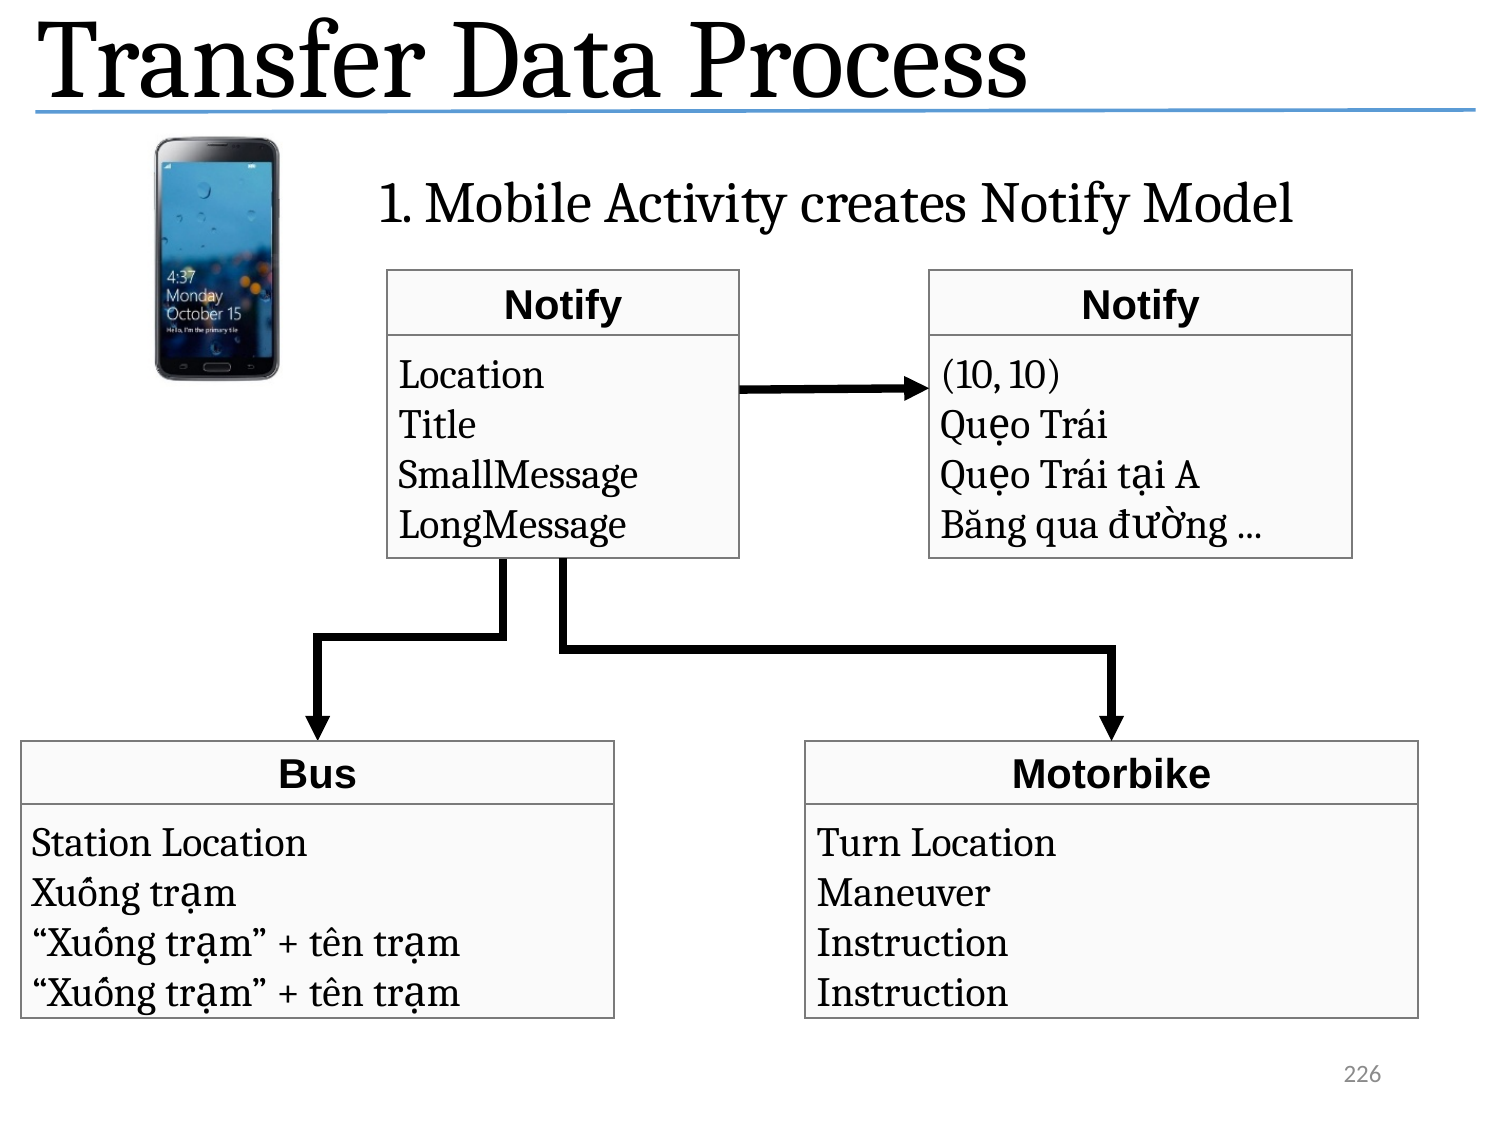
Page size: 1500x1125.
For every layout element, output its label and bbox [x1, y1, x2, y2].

text_box [21, 13, 1476, 112]
text_box [20, 740, 615, 1018]
picture [80, 125, 343, 389]
slide_number [1059, 1042, 1397, 1103]
text_box [306, 270, 1418, 1018]
text_box [365, 156, 1310, 242]
